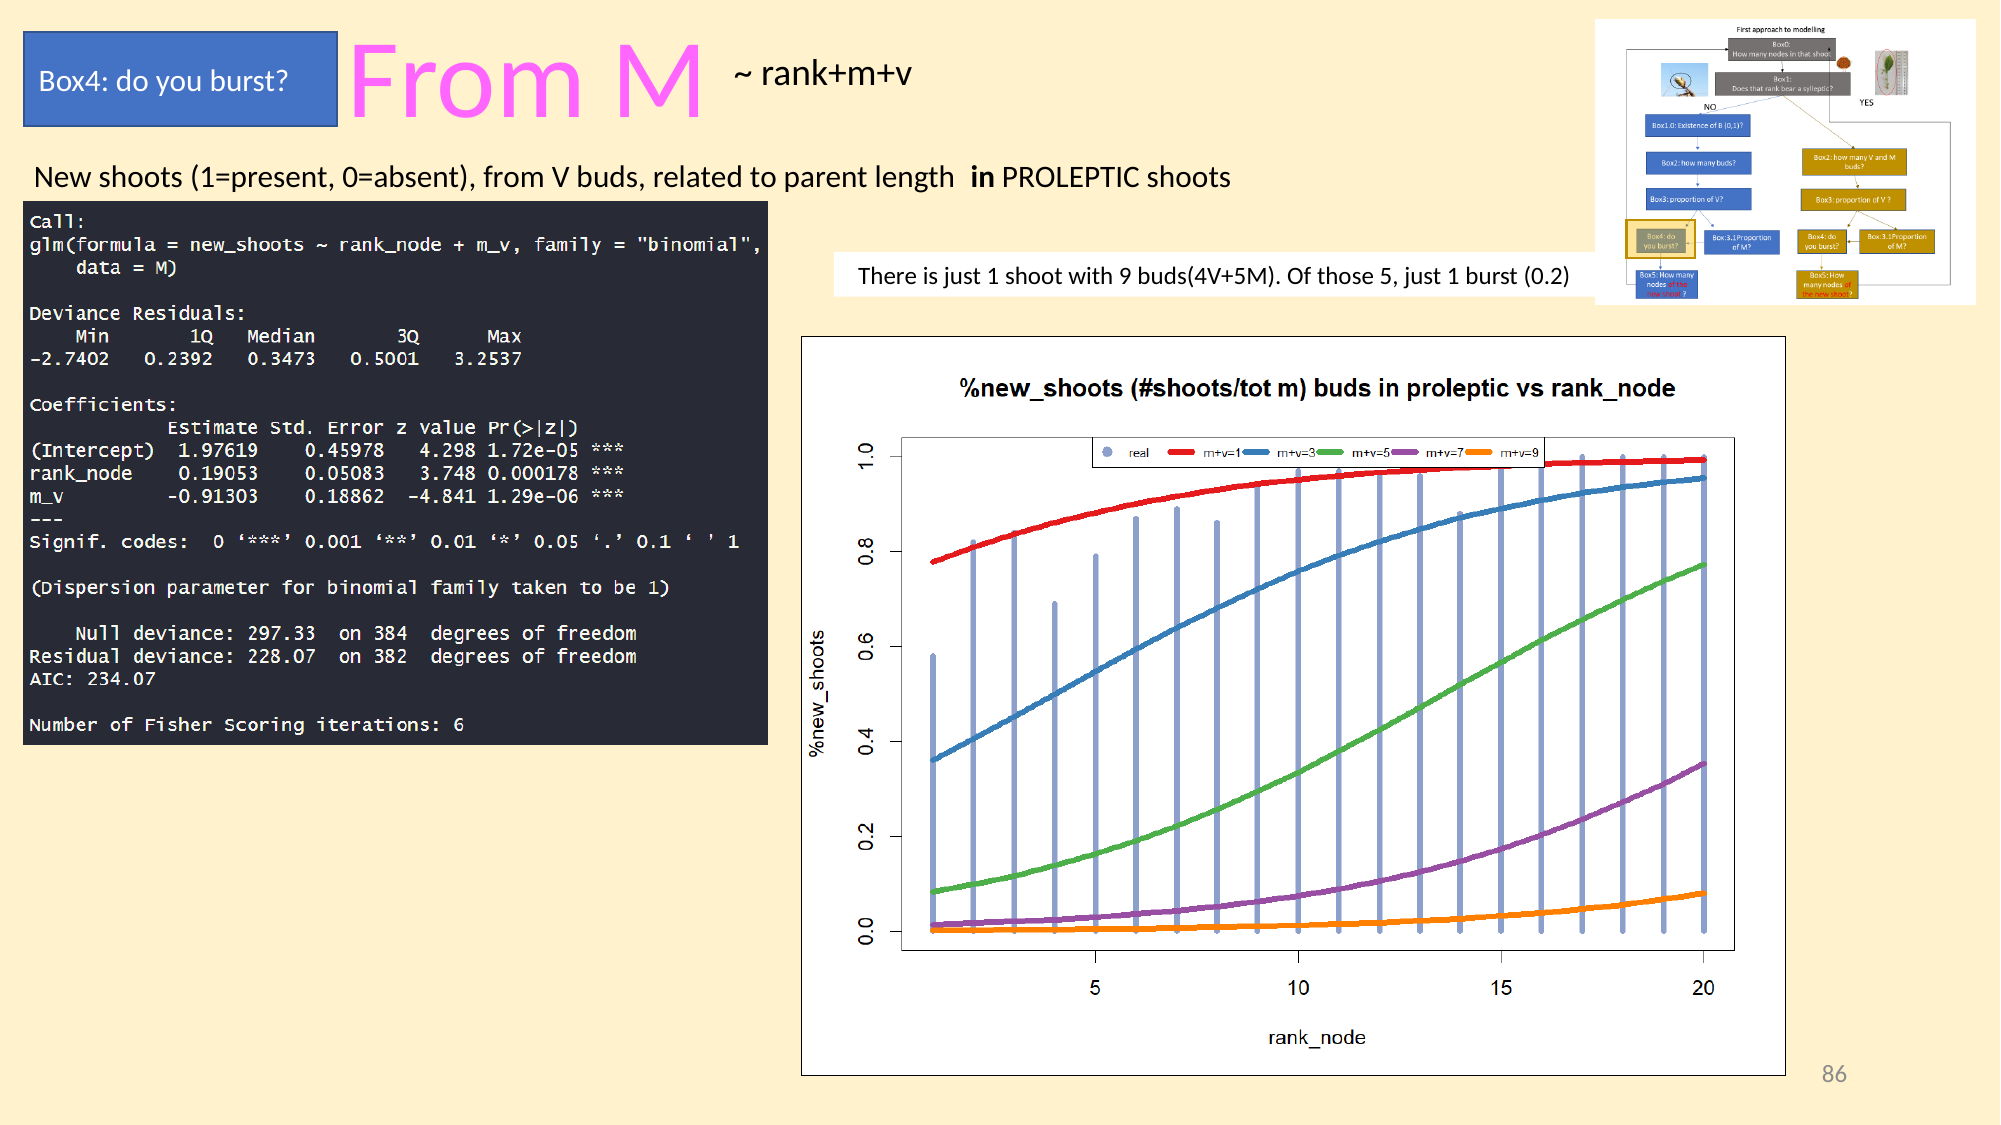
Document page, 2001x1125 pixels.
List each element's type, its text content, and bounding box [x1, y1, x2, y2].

text_box Box4: do you burst? [23, 31, 332, 127]
picture [1595, 19, 1976, 305]
slide_number 86 [1412, 1042, 1863, 1103]
picture [801, 336, 1786, 1076]
text_box From M [332, 0, 723, 148]
text_box New shoots (1=present, 0=absent), from V buds, related to parent length in PROLEPTIC shoots [18, 148, 1327, 201]
text_box ~ rank+m+v [719, 40, 1584, 101]
text_box There is just 1 shoot with 9 buds(4V+5M). Of those 5, just 1 burst (0.2) [834, 251, 1595, 297]
picture [22, 201, 768, 745]
